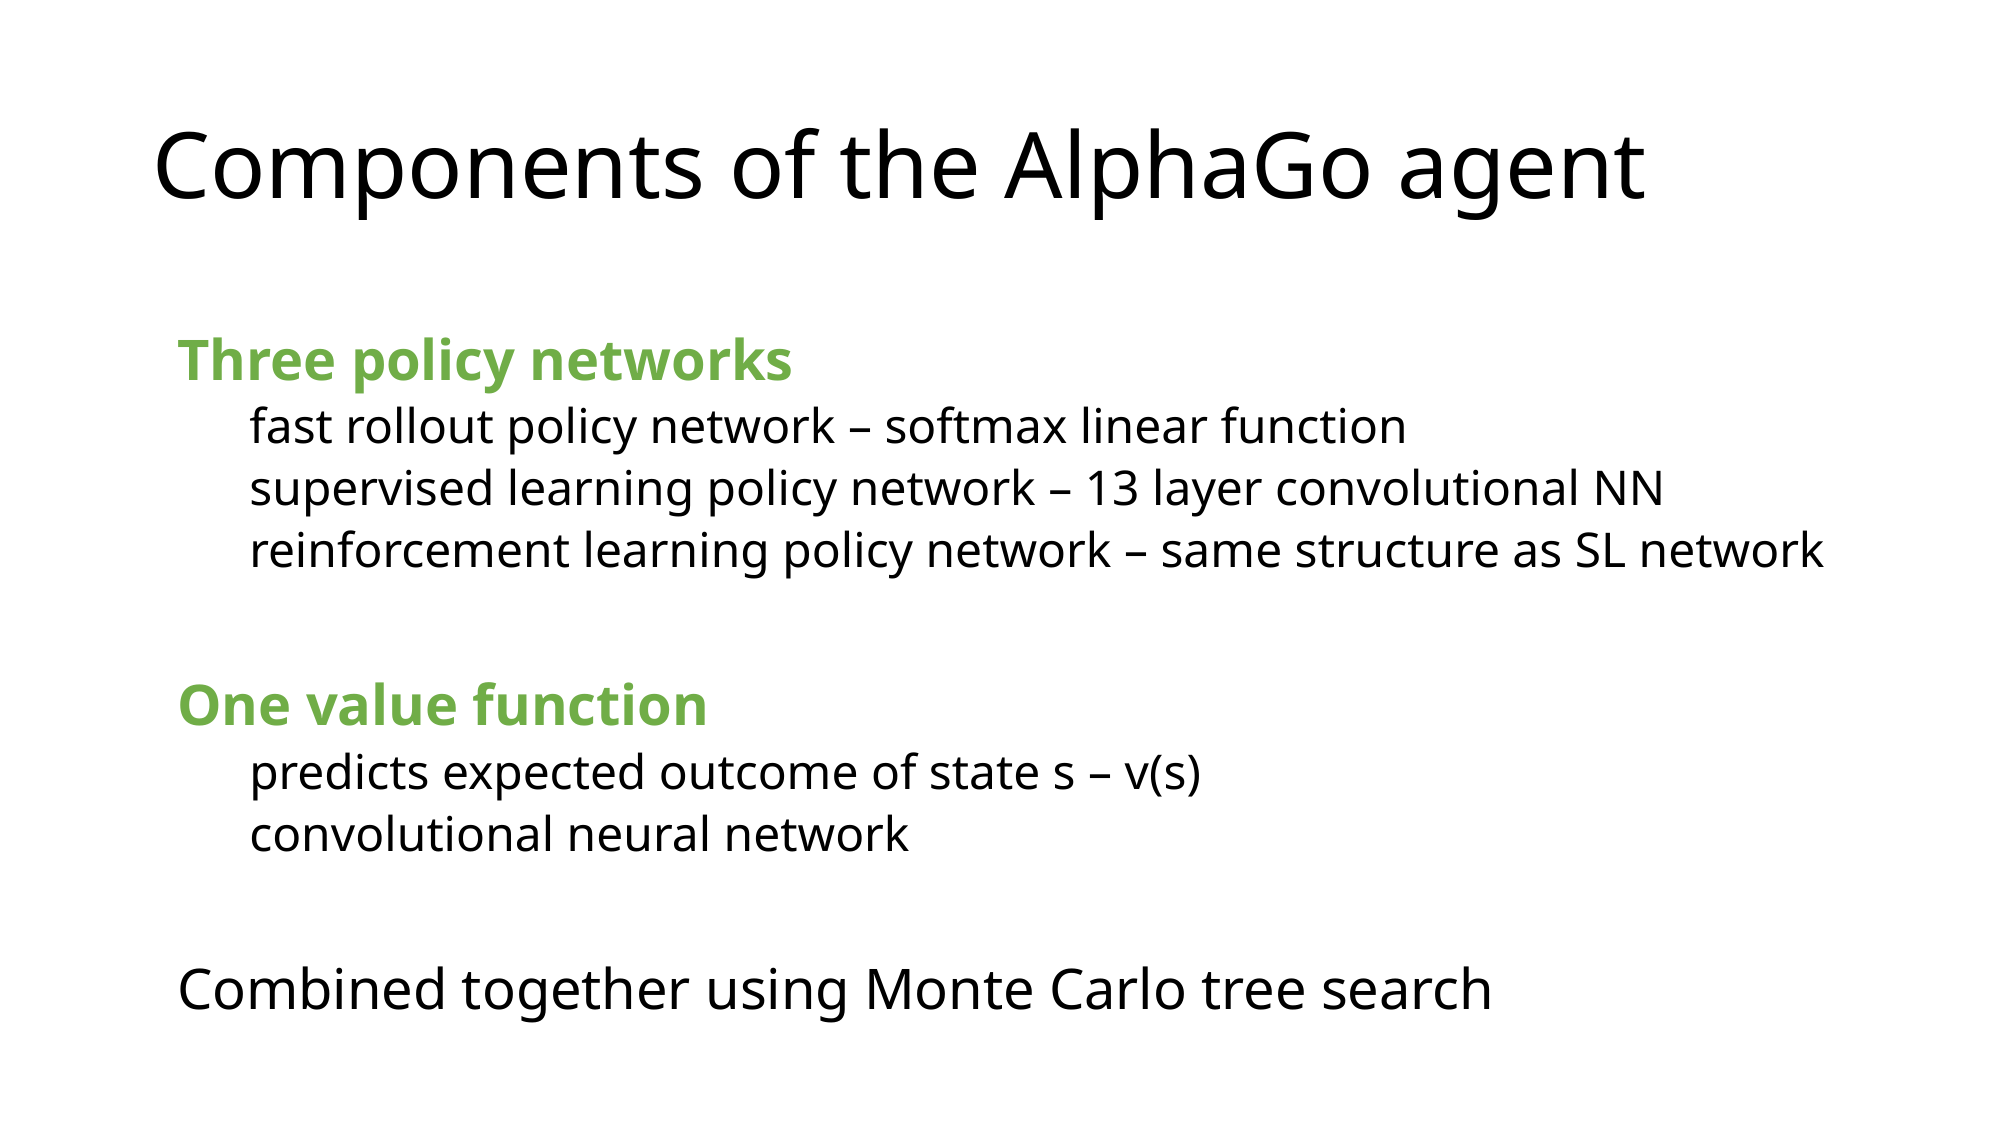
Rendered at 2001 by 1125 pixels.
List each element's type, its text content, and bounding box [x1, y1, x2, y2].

text_box Three policy networks fast rollout policy network – softmax linear function supervised learning policy network – 13 layer convolutional NN reinforcement learning policy network – same structure as SL network One value function predicts expected outcome of state s – v(s) convolutional neural network Combined together using Monte Carlo tree search [162, 324, 1888, 1039]
title Components of the AlphaGo agent [137, 59, 1863, 278]
list [137, 299, 1863, 1014]
